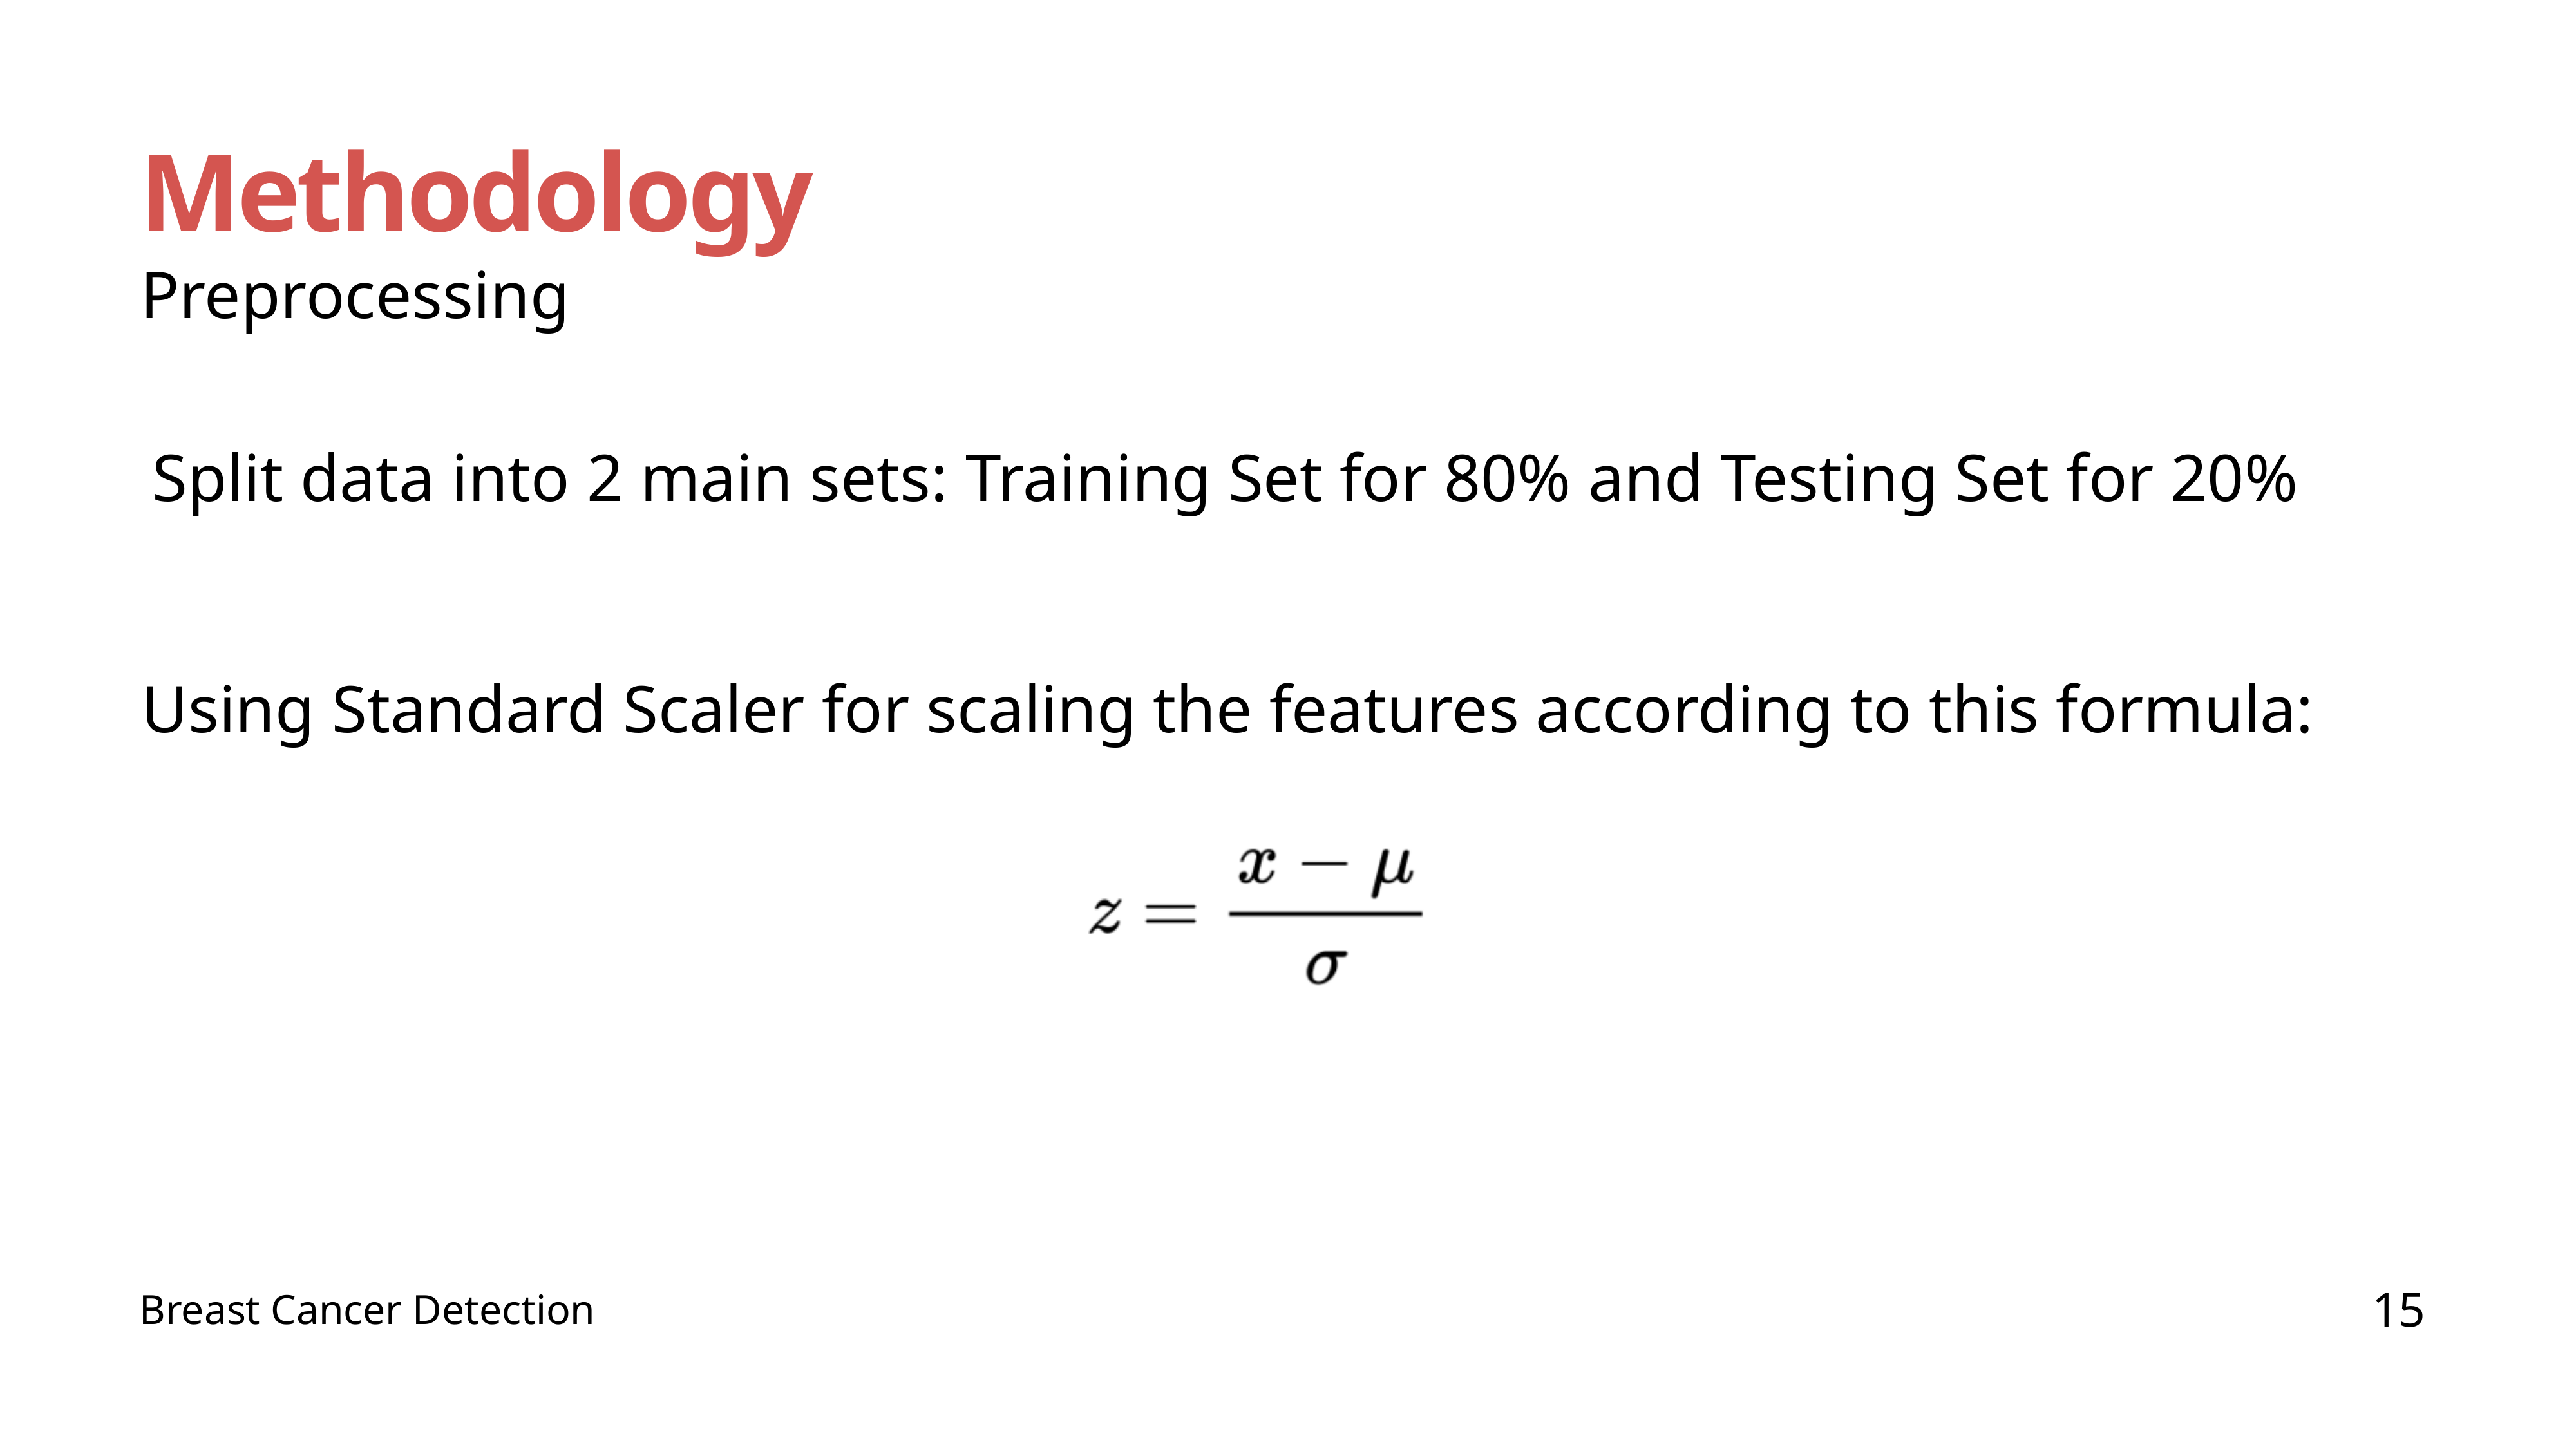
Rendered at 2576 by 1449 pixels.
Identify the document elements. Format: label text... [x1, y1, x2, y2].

text_box Preprocessing [135, 249, 576, 337]
text_box Using Standard Scaler for scaling the features according to this formula: [135, 662, 2321, 751]
text_box 15 [2361, 1274, 2431, 1342]
text_box Methodology [134, 97, 1701, 261]
picture [987, 784, 1589, 1046]
text_box Breast Cancer Detection [134, 1278, 1154, 1338]
text_box Split data into 2 main sets: Training Set for 80% and Testing Set for 20% [146, 431, 2304, 520]
